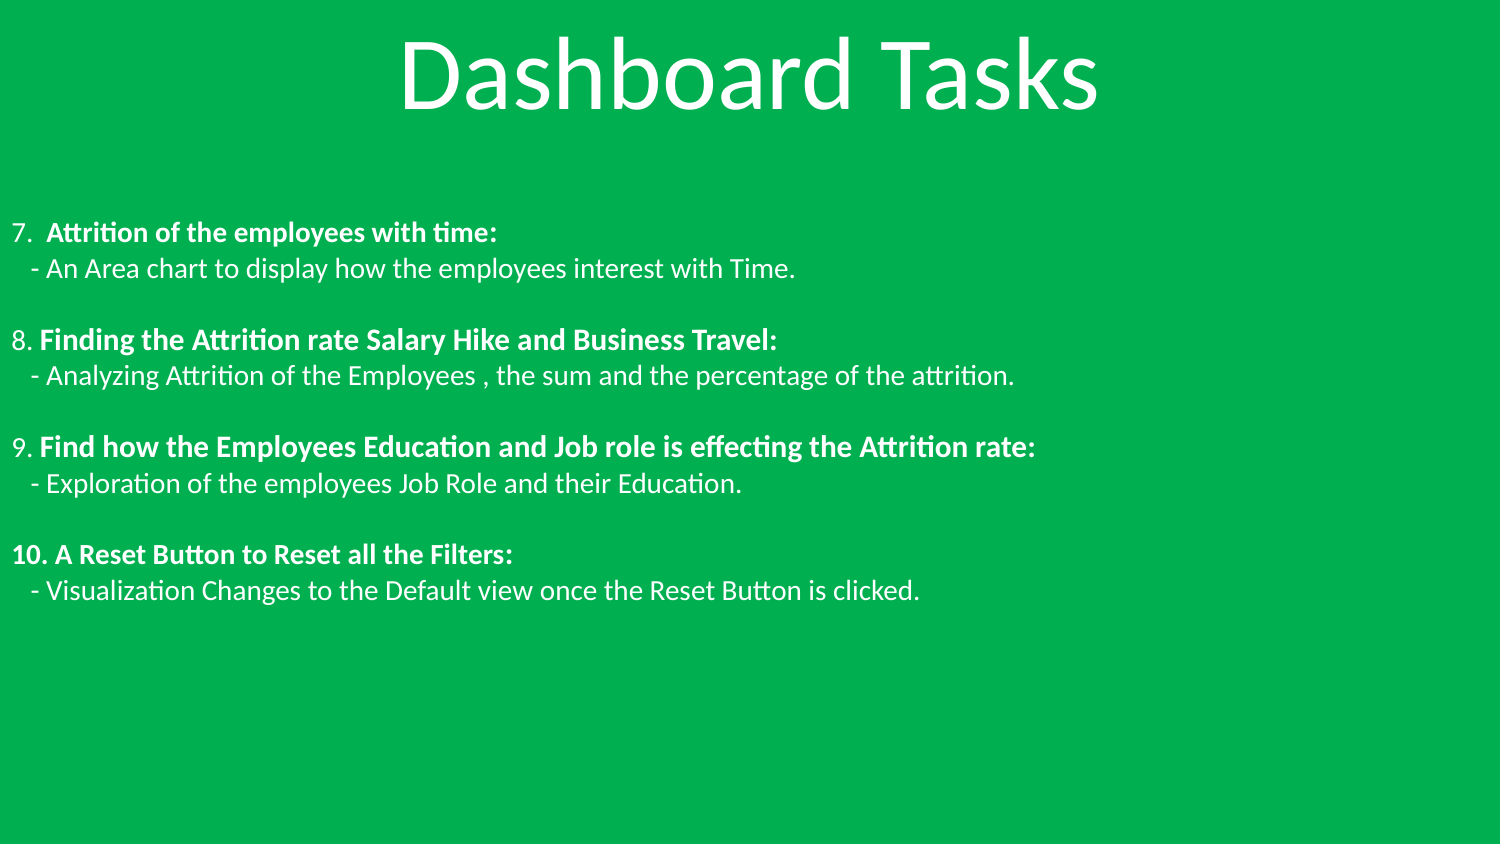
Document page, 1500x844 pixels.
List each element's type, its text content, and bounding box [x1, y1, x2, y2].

text_box 7. Attrition of the employees with time: - An Area chart to display how the employees interest with Time. 8. Finding the Attrition rate Salary Hike and Business Travel: - Analyzing Attrition of the Employees , the sum and the percentage of the attrition. 9. Find how the Employees Education and Job role is effecting the Attrition rate: - Exploration of the employees Job Role and their Education. 10. A Reset Button to Reset all the Filters: - Visualization Changes to the Default view once the Reset Button is clicked. [0, 137, 1500, 844]
text_box Dashboard Tasks [0, 0, 1500, 137]
